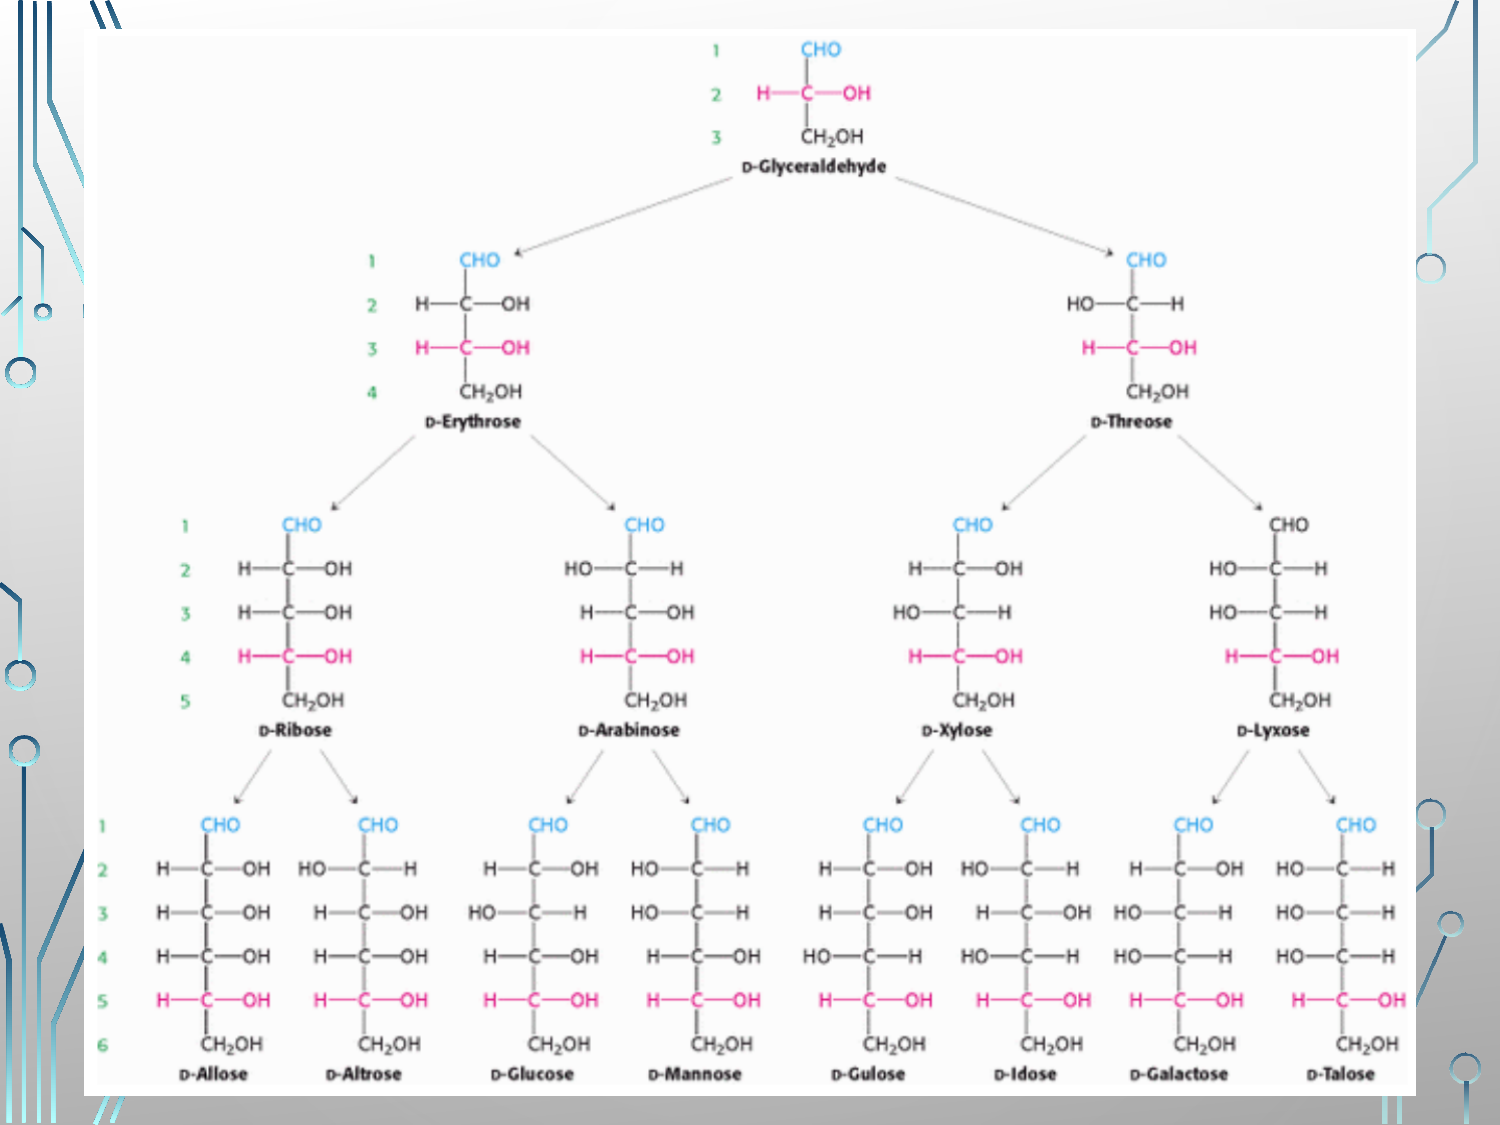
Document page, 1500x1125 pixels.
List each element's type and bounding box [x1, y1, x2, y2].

picture [84, 29, 1416, 1096]
